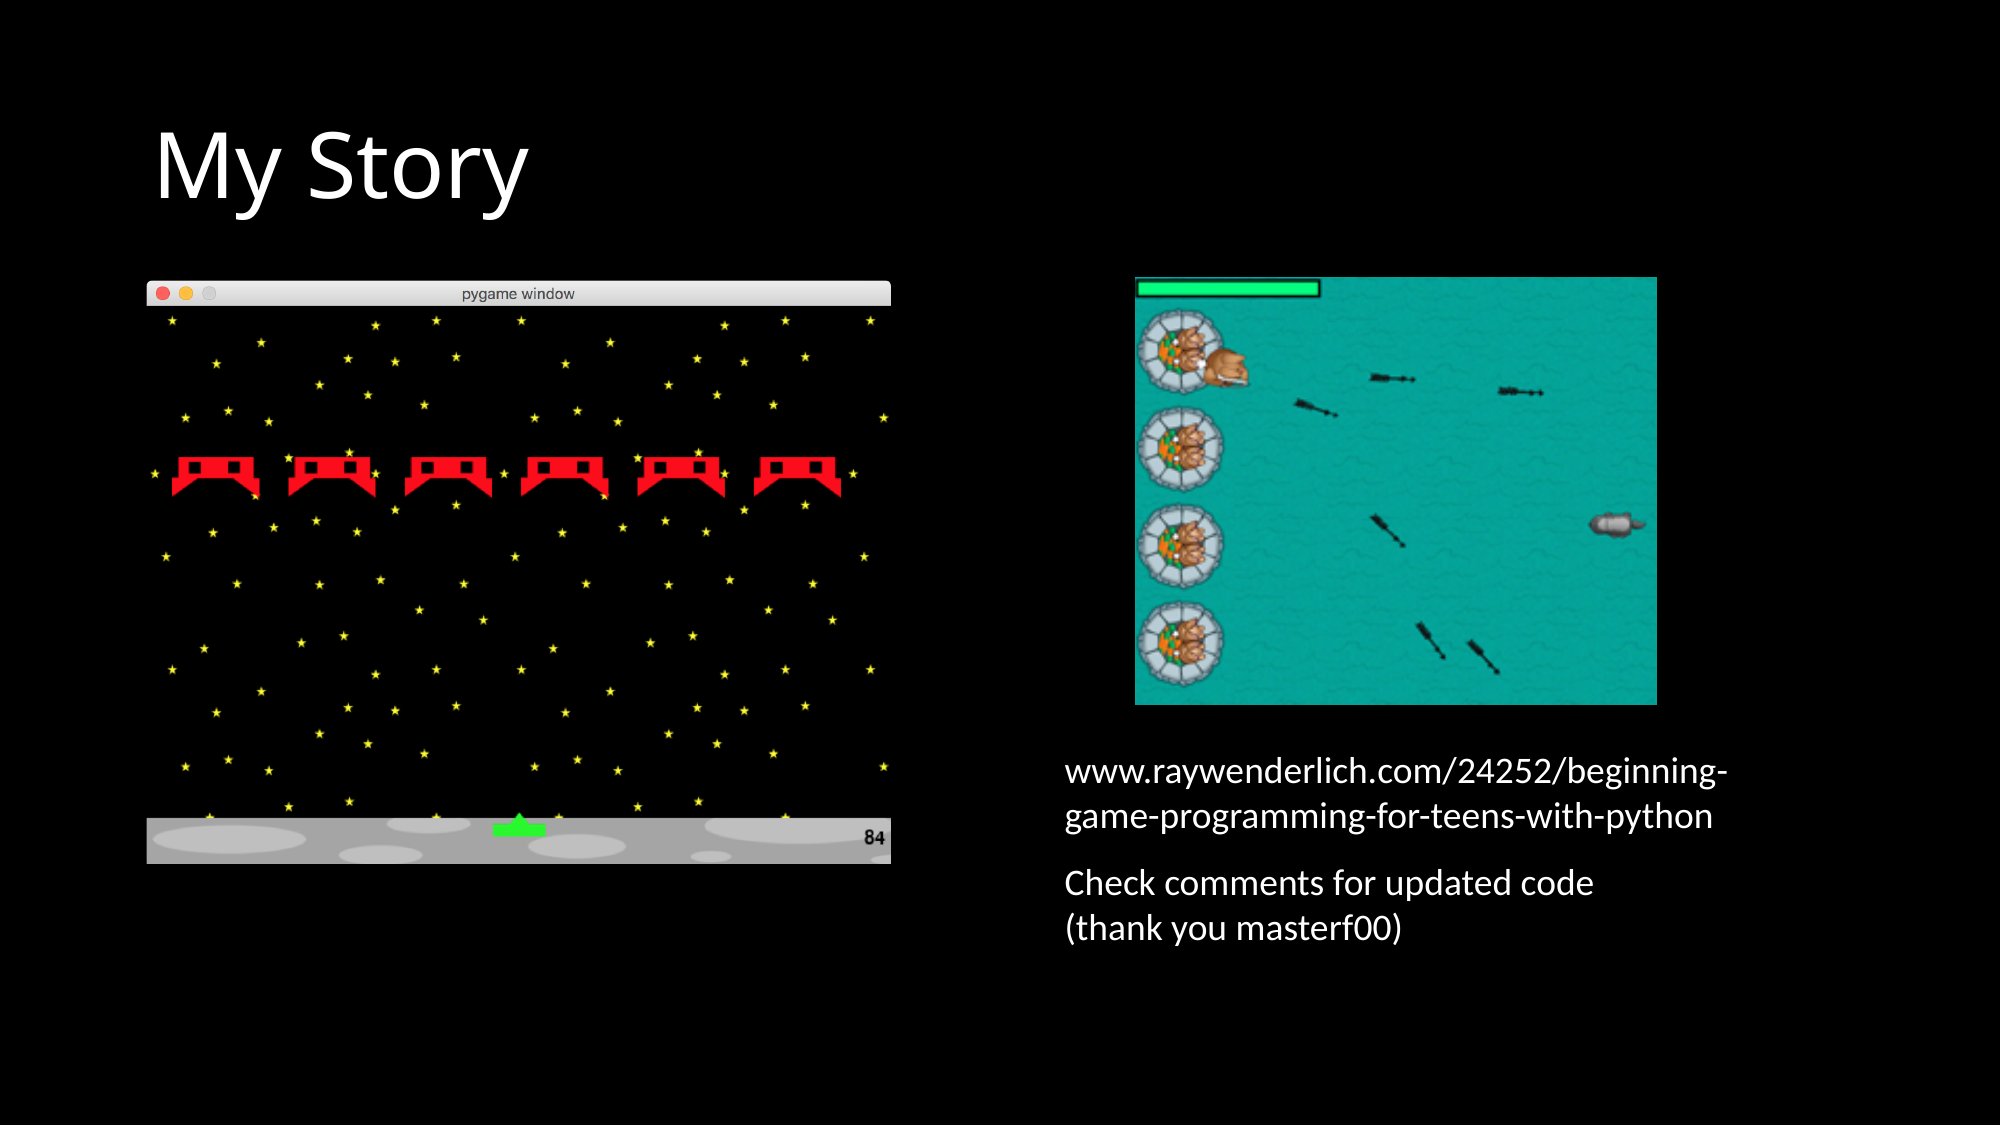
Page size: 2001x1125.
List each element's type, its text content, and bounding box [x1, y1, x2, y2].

title My Story [137, 59, 1863, 278]
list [81, 243, 956, 957]
text_box www.raywenderlich.com/24252/beginning-game-programming-for-teens-with-python [1049, 738, 1806, 844]
picture [1135, 277, 1657, 705]
text_box Check comments for updated code (thank you masterf​00) [1049, 850, 1711, 956]
